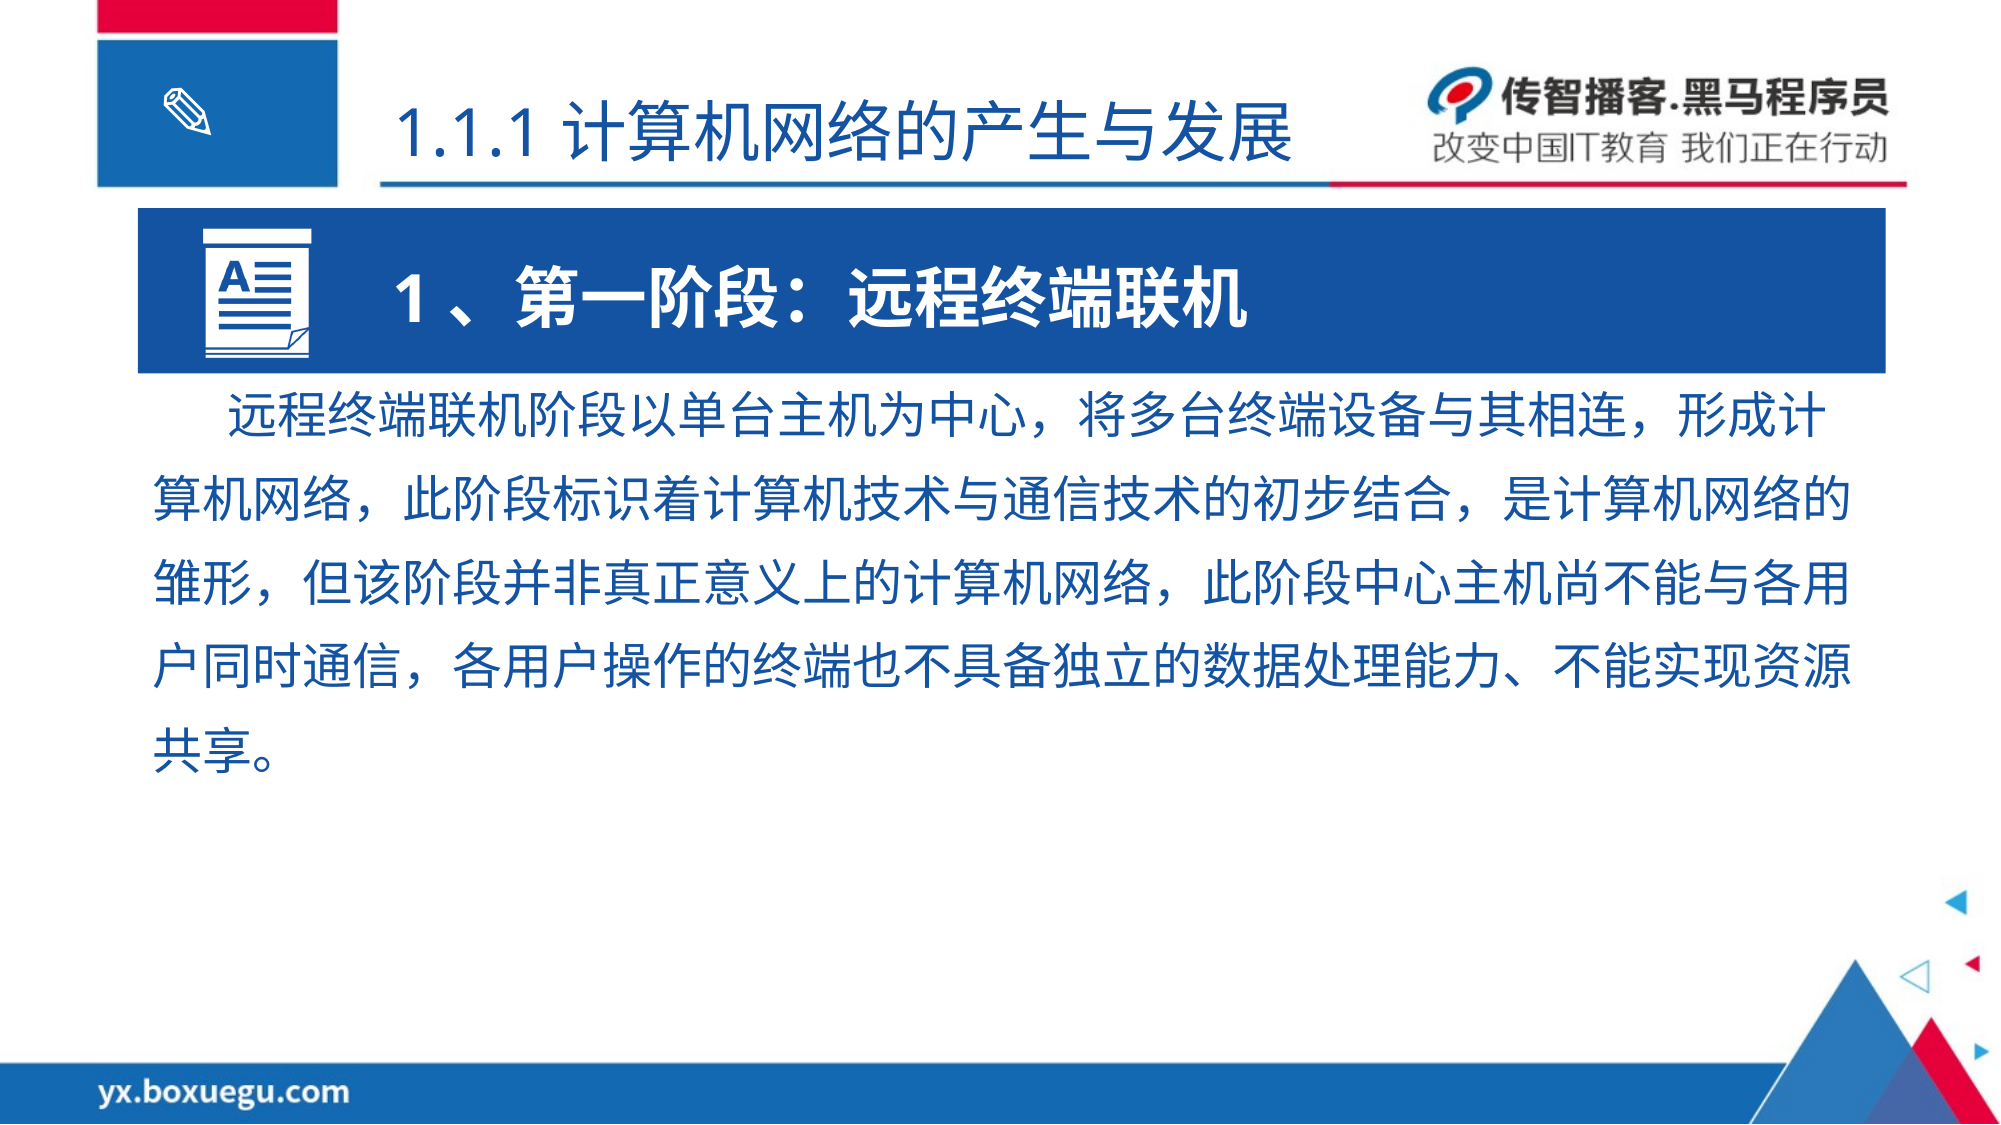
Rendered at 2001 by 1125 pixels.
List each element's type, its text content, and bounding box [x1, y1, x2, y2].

text_box 远程终端联机阶段以单台主机为中心，将多台终端设备与其相连，形成计算机网络，此阶段标识着计算机技术与通信技术的初步结合，是计算机网络的雏形，但该阶段并非真正意义上的计算机网络，此阶段中心主机尚不能与各用户同时通信，各用户操作的终端也不具备独立的数据处理能力、不能实现资源共享。 [137, 511, 1886, 628]
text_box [137, 208, 1886, 374]
text_box 1.1.1计算机网络的产生与发展 [378, 82, 1315, 177]
picture [0, 0, 2000, 1124]
